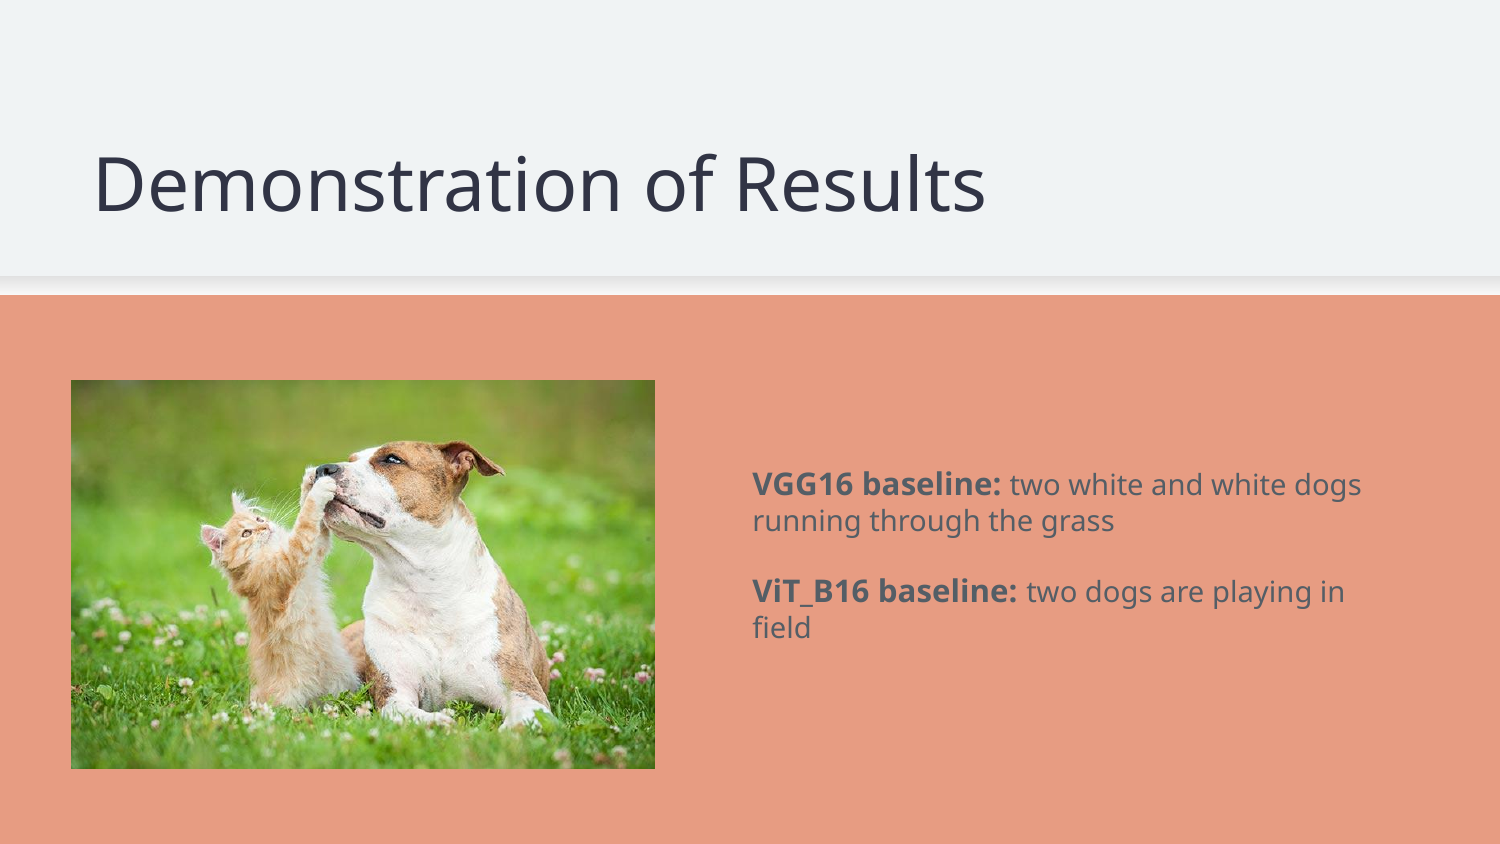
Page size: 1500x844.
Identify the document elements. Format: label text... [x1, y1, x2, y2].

list VGG16 baseline: two white and white dogs running through the grass ViT_B16 baseline: two dogs are playing in field [737, 337, 1427, 782]
title Demonstration of Results [77, 121, 1427, 248]
picture [71, 380, 655, 769]
